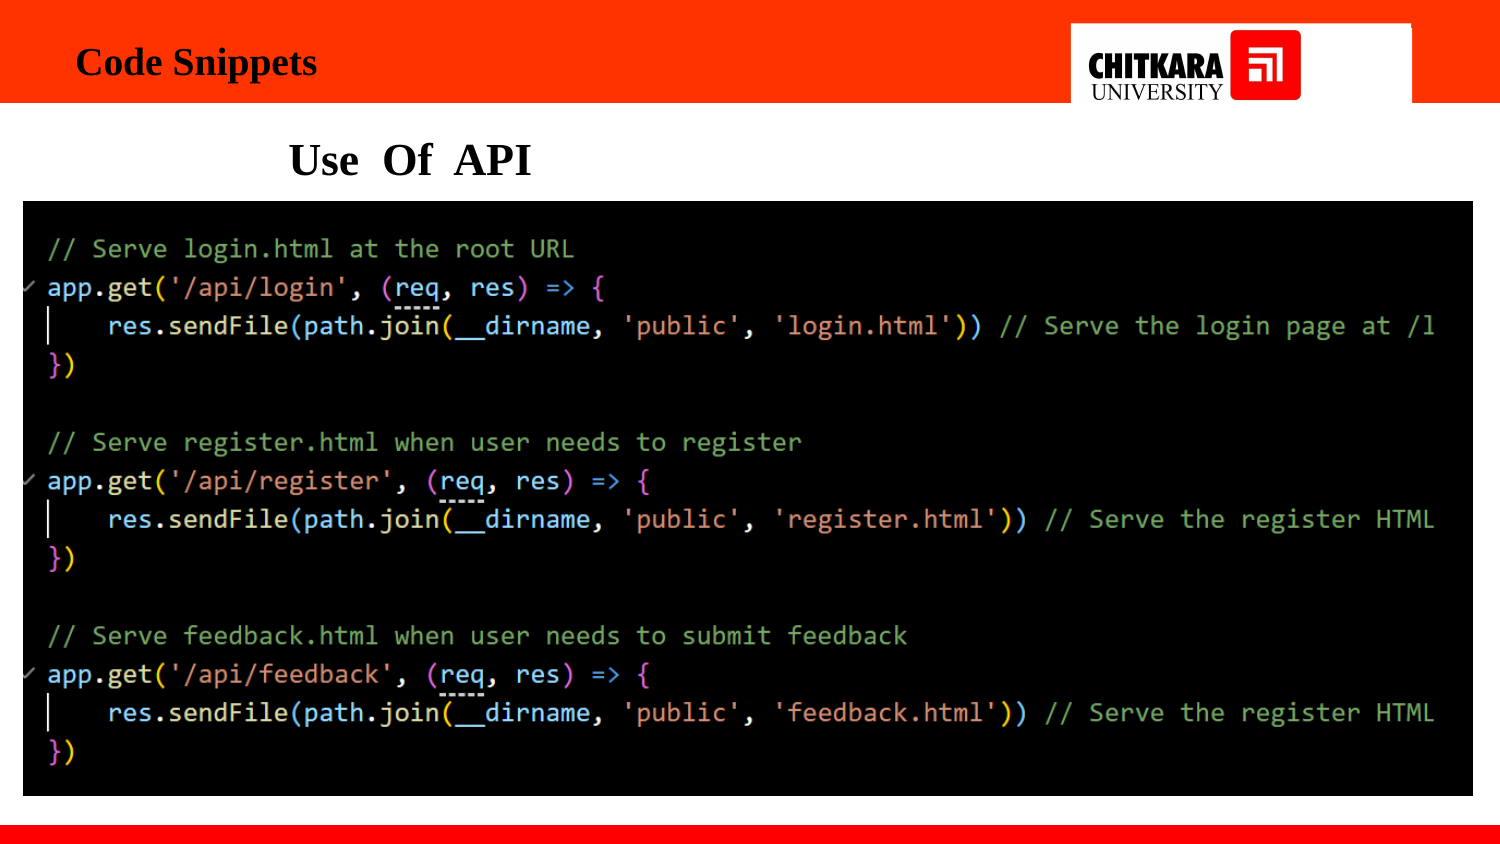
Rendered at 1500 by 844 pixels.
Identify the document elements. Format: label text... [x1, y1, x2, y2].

picture [22, 201, 1473, 796]
list Use Of API [110, 129, 1461, 200]
title Code Snippets [75, 0, 1425, 130]
